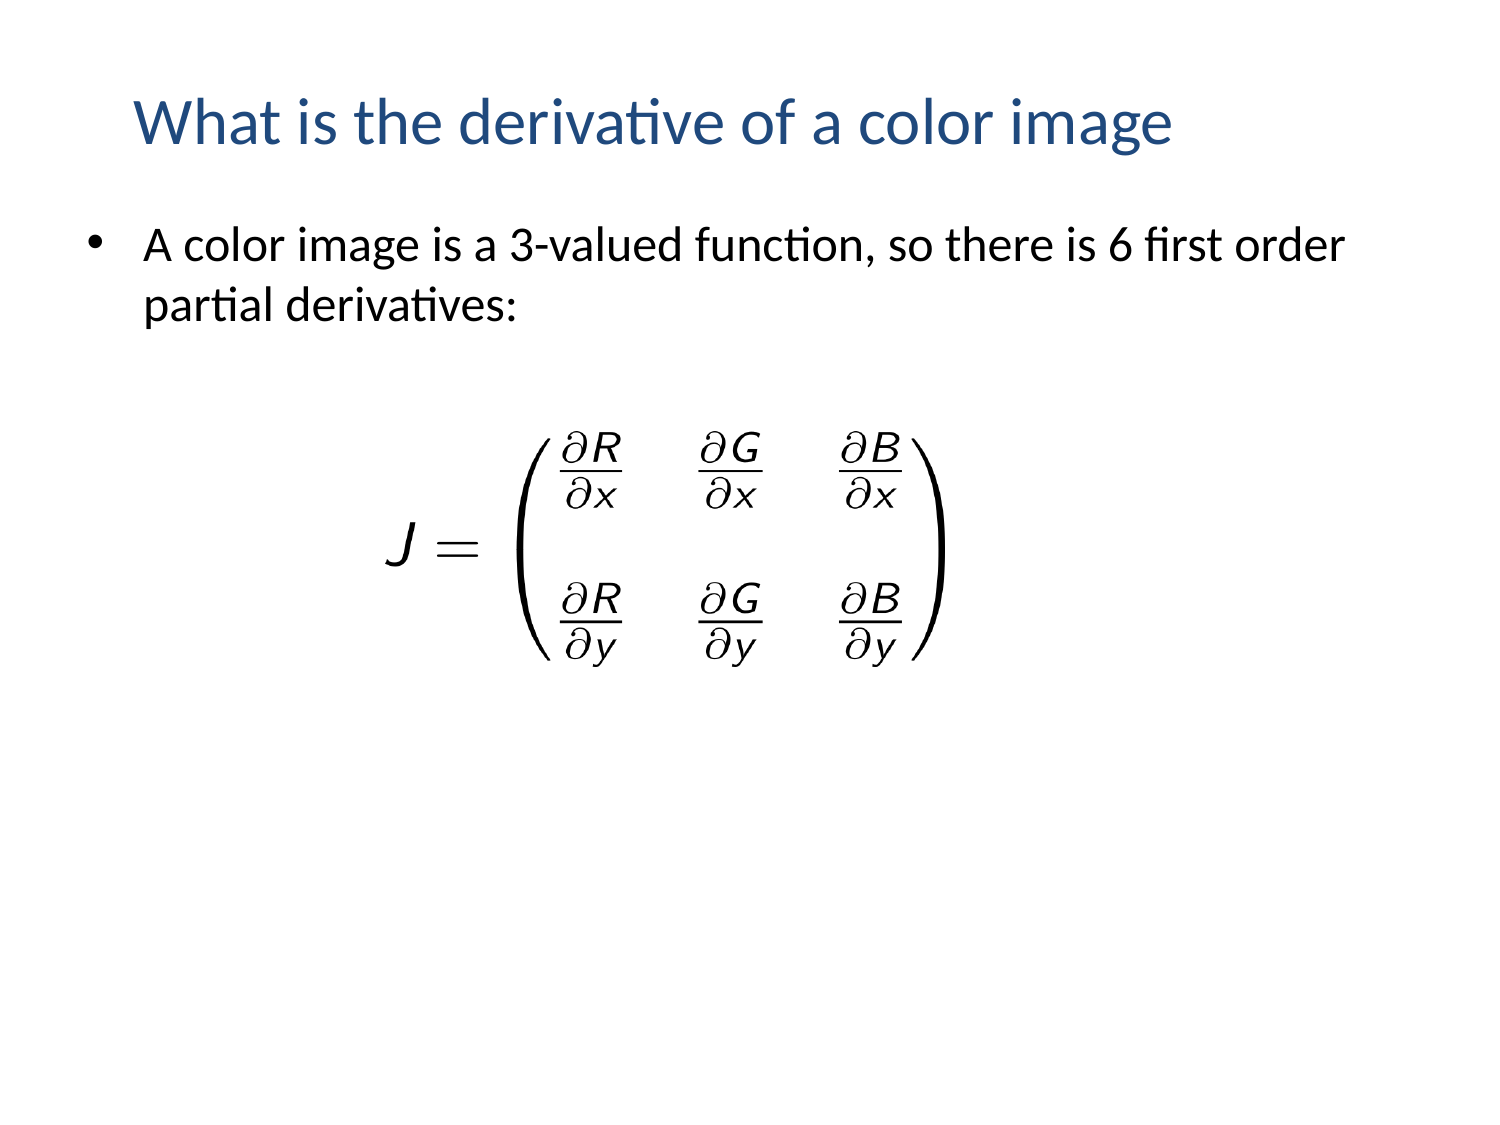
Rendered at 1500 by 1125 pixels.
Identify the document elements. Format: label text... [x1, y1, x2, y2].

picture [385, 431, 945, 667]
title What is the derivative of a color image [75, 45, 1234, 190]
list A color image is a 3-valued function, so there is 6 first order partial derivatives: [71, 203, 1425, 1005]
